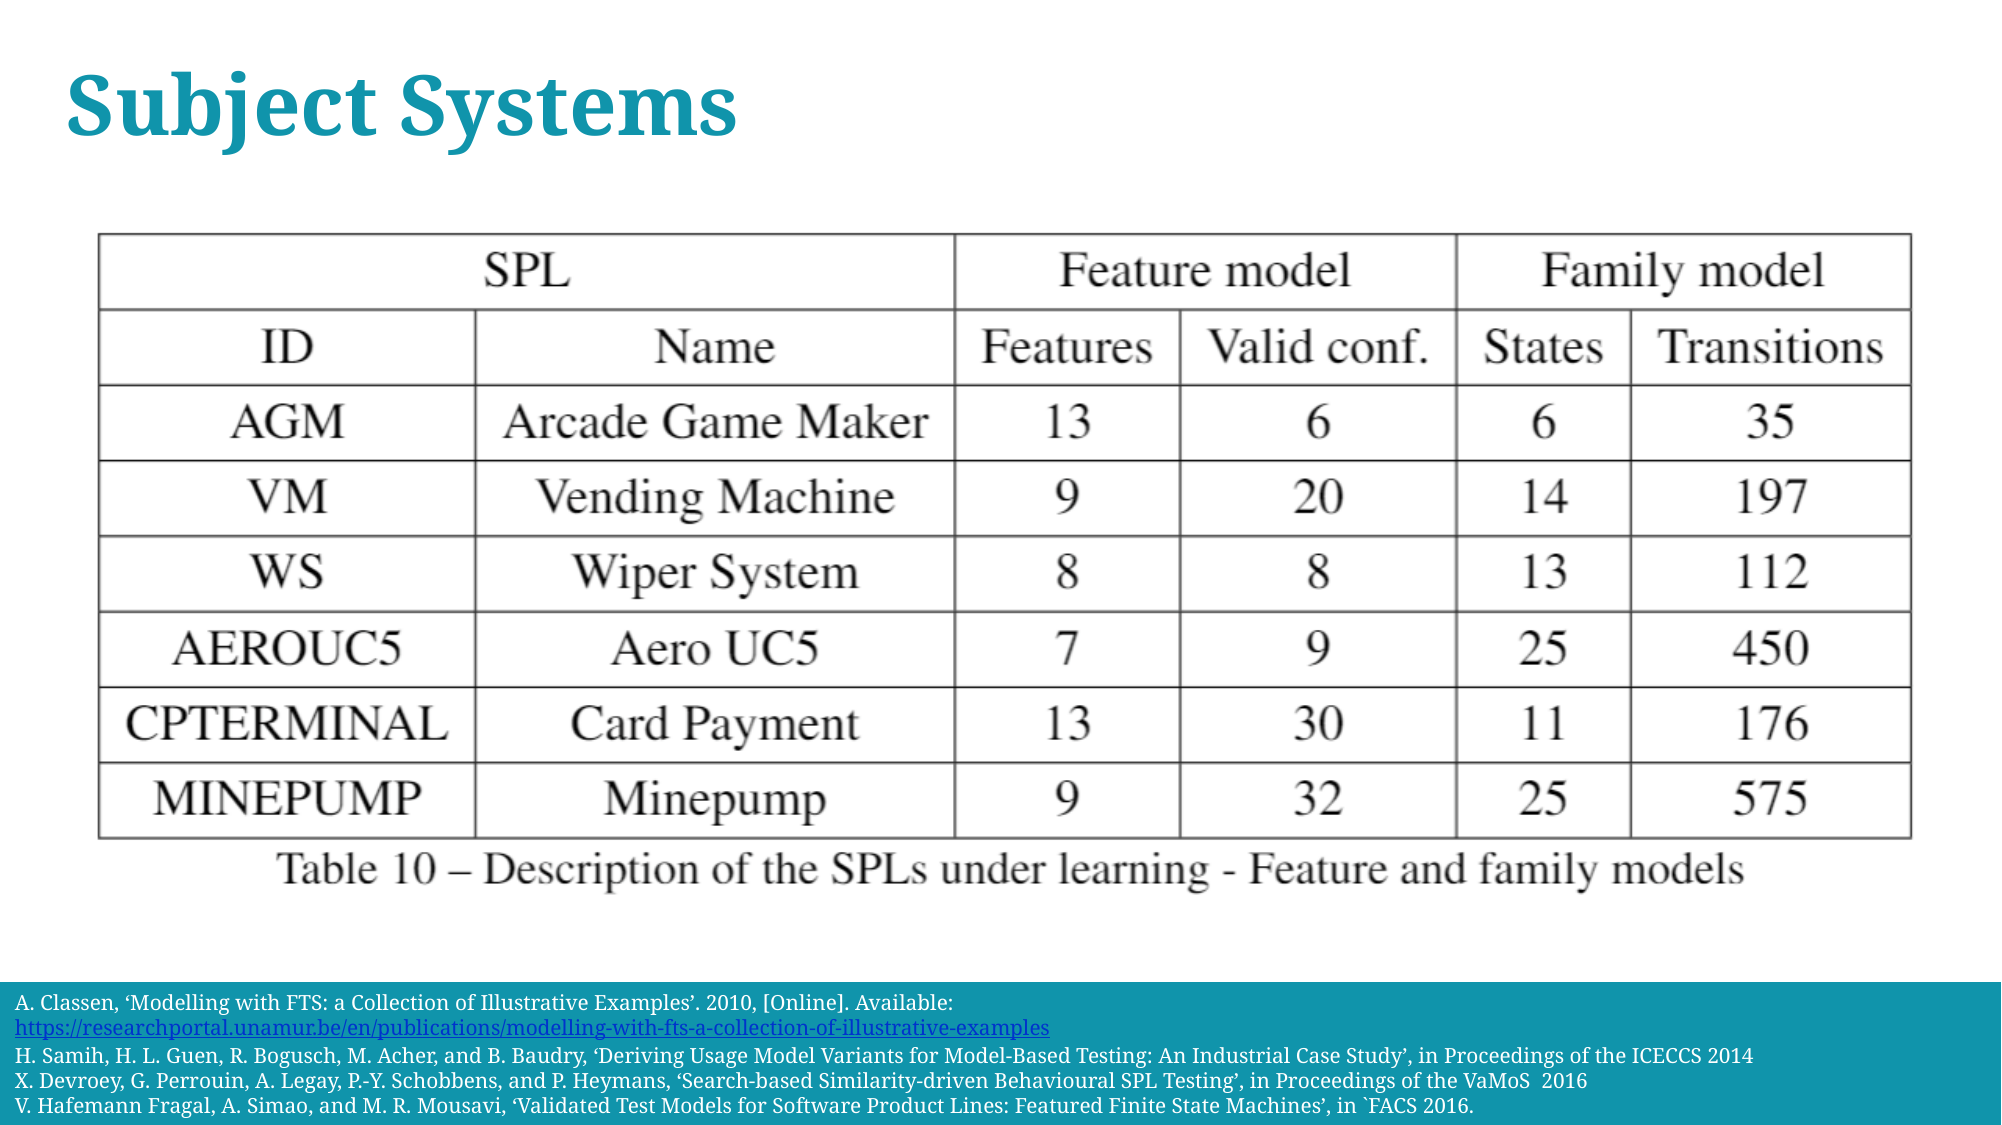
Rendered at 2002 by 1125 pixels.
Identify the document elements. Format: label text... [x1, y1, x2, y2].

title Subject Systems [66, 66, 1935, 138]
picture [84, 223, 1917, 901]
text_box A. Classen, ‘Modelling with FTS: a Collection of Illustrative Examples’. 2010, [Online]. Available: https://researchportal.unamur.be/en/publications/modelling-with-fts-a-collection-of-illustrative-examples H. Samih, H. L. Guen, R. Bogusch, M. Acher, and B. Baudry, ‘Deriving Usage Model Variants for Model-Based Testing: An Industrial Case Study’, in Proceedings of the ICECCS 2014 X. Devroey, G. Perrouin, A. Legay, P.-Y. Schobbens, and P. Heymans, ‘Search-based Similarity-driven Behavioural SPL Testing’, in Proceedings of the VaMoS 2016 V. Hafemann Fragal, A. Simao, and M. R. Mousavi, ‘Validated Test Models for Software Product Lines: Featured Finite State Machines’, in `FACS 2016. [0, 982, 2001, 1125]
slide_number 52 [1498, 1061, 1949, 1122]
